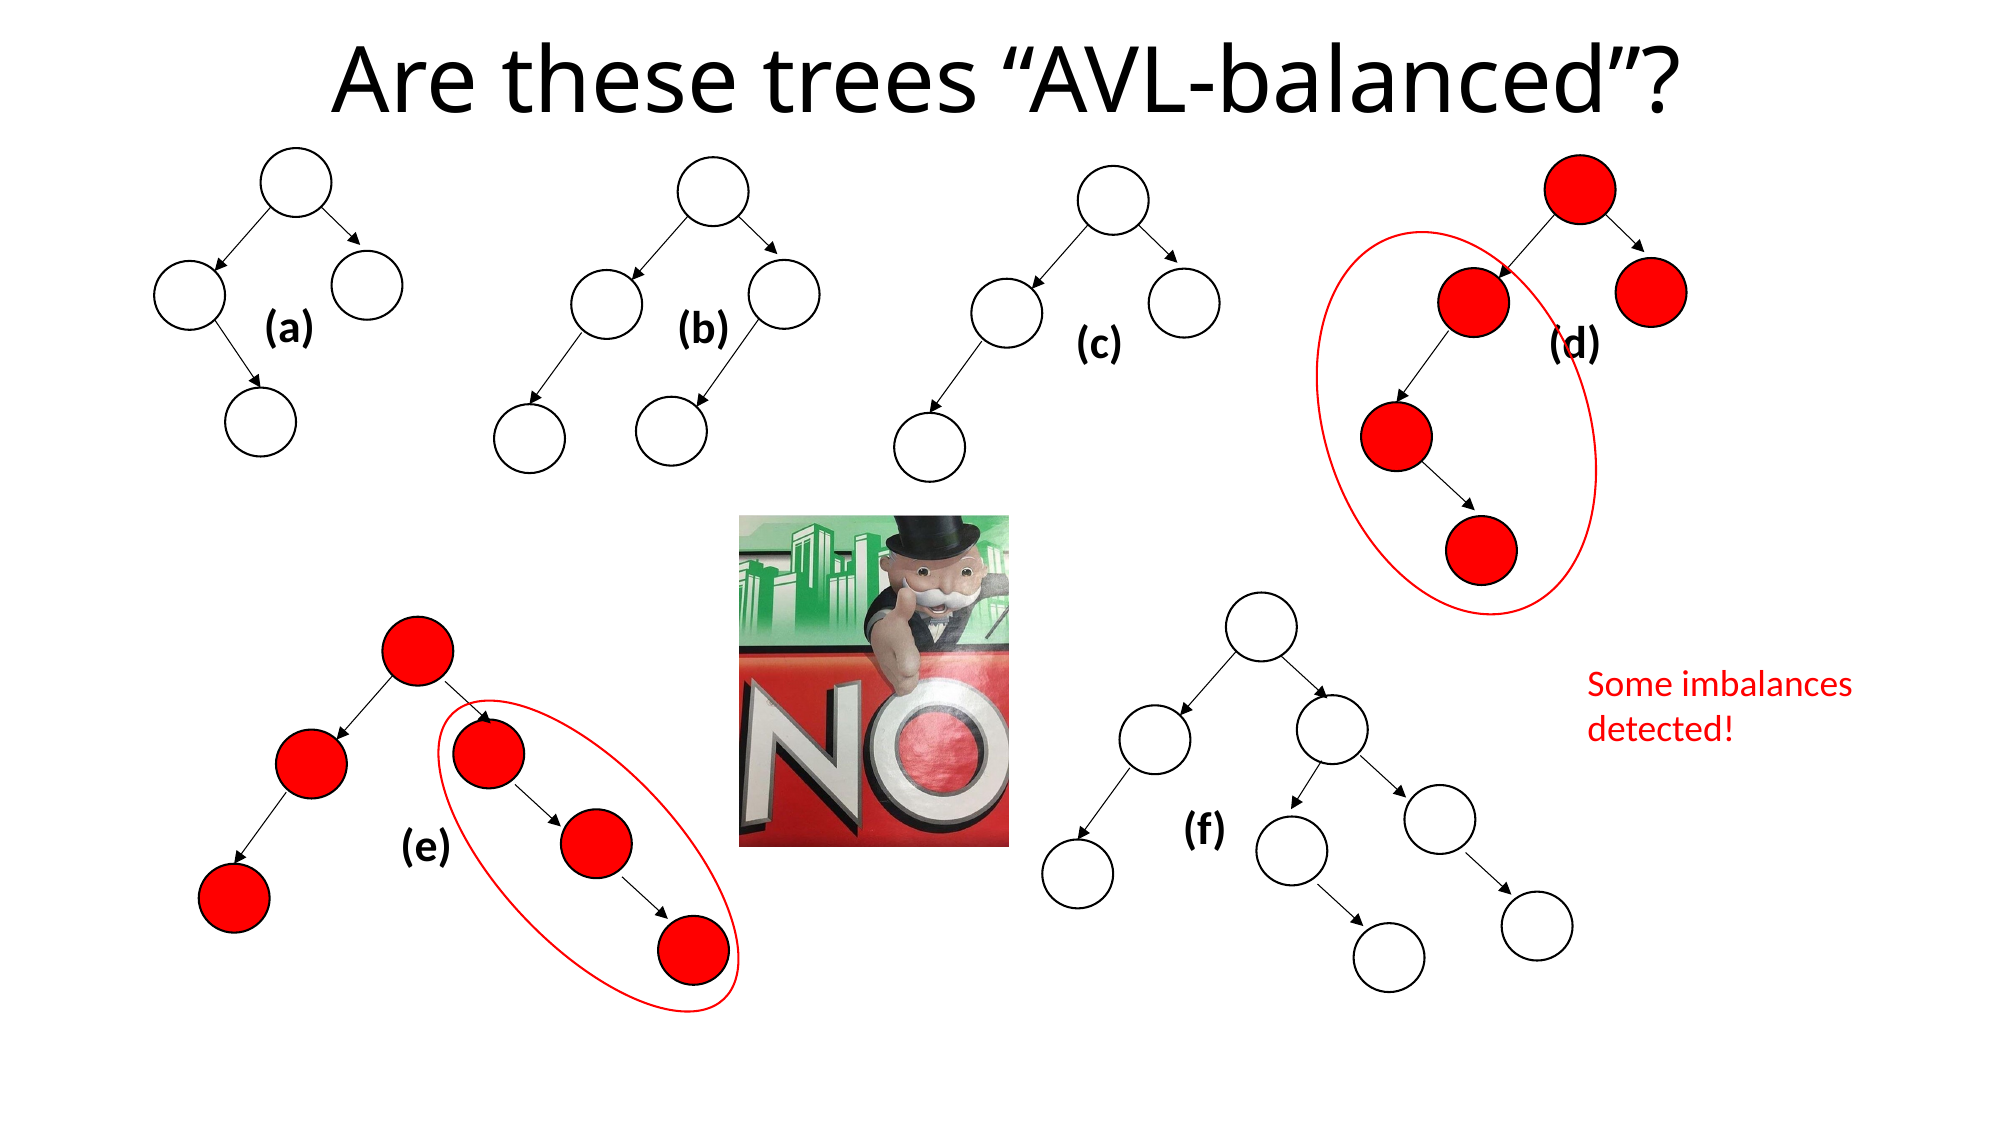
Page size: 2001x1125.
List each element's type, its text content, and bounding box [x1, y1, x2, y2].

text_box [259, 147, 333, 219]
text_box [621, 876, 668, 919]
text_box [1077, 767, 1130, 840]
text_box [738, 215, 778, 255]
text_box [330, 249, 404, 321]
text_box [234, 792, 287, 864]
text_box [321, 206, 361, 245]
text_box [1180, 651, 1237, 716]
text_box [1317, 884, 1364, 927]
text_box [1118, 704, 1192, 776]
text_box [929, 341, 982, 413]
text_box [529, 332, 582, 405]
text_box [1315, 231, 1598, 616]
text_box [1281, 656, 1328, 699]
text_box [214, 206, 271, 271]
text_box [1421, 461, 1475, 511]
text_box [224, 386, 298, 458]
text_box [1614, 256, 1688, 328]
text_box [493, 403, 567, 475]
text_box [153, 259, 227, 331]
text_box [1396, 330, 1449, 403]
text_box [1295, 694, 1369, 766]
text_box [274, 728, 348, 800]
text_box [1500, 890, 1574, 962]
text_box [1465, 852, 1512, 895]
text_box [1224, 591, 1298, 663]
text_box [1255, 815, 1329, 887]
text_box (b) [662, 290, 745, 361]
text_box [676, 156, 750, 228]
text_box [747, 258, 821, 330]
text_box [631, 215, 689, 281]
text_box [1076, 164, 1150, 236]
text_box [1041, 838, 1115, 910]
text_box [1291, 760, 1322, 810]
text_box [214, 319, 261, 388]
text_box (a) [249, 288, 330, 359]
text_box [381, 615, 455, 687]
text_box [1403, 783, 1477, 855]
text_box [570, 268, 644, 340]
text_box Some imbalances detected! [1572, 651, 1920, 756]
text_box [514, 784, 561, 827]
text_box [634, 395, 708, 467]
text_box [1147, 267, 1221, 339]
text_box (d) [1544, 305, 1617, 375]
text_box (f) [1168, 791, 1242, 861]
text_box (c) [1060, 305, 1139, 375]
text_box [970, 277, 1044, 349]
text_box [696, 318, 760, 407]
text_box [437, 699, 740, 1013]
picture [739, 515, 1009, 847]
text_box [1605, 213, 1645, 253]
text_box (e) [385, 807, 467, 878]
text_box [1138, 224, 1178, 263]
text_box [444, 681, 491, 724]
title Are these trees “AVL-balanced”? [144, 0, 1870, 192]
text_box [336, 675, 393, 740]
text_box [1360, 755, 1407, 798]
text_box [1031, 224, 1089, 289]
text_box [1543, 154, 1617, 226]
text_box [197, 862, 271, 934]
text_box [1352, 922, 1426, 994]
text_box [893, 411, 967, 483]
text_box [1498, 213, 1556, 279]
